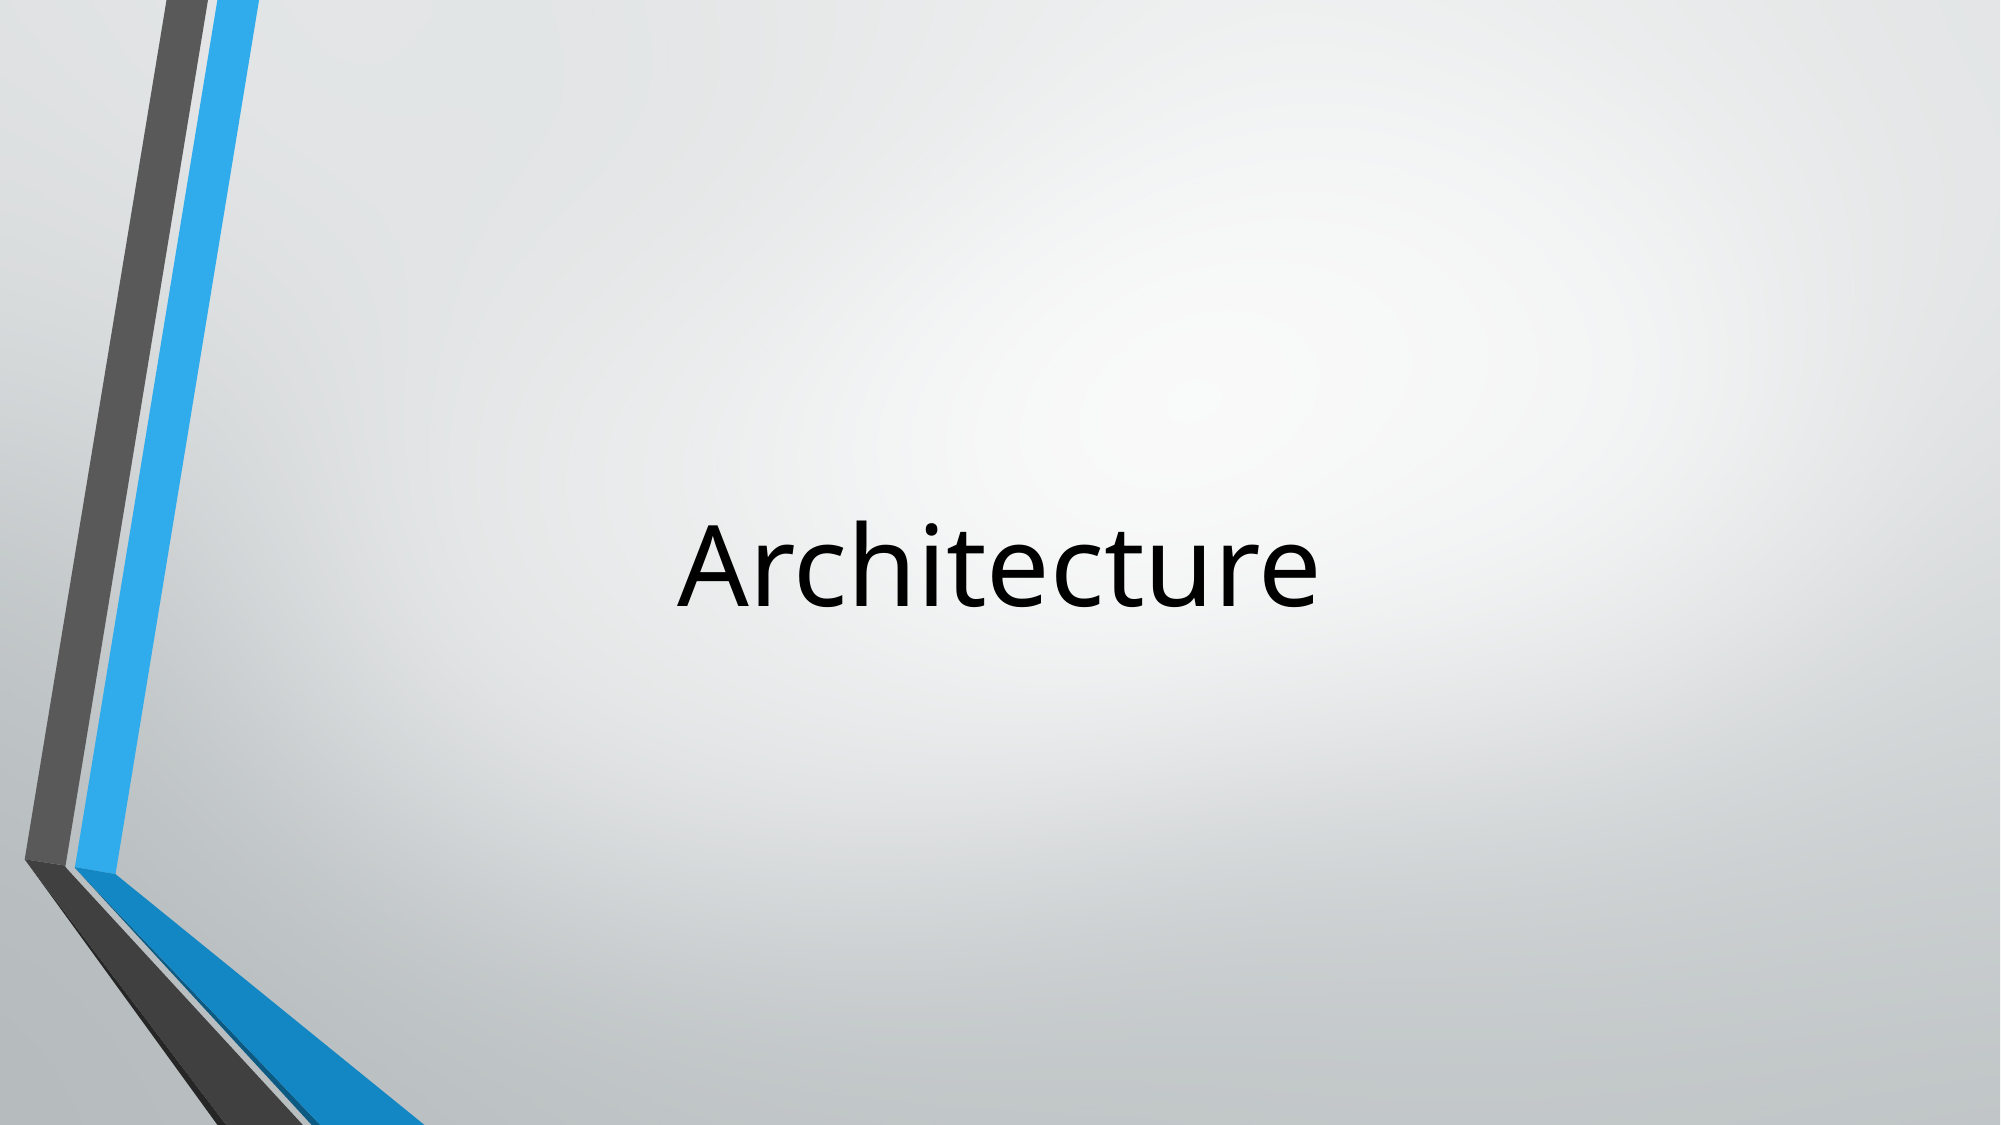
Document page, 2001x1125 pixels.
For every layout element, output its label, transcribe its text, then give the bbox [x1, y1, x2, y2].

text_box Architecture [662, 486, 1338, 637]
